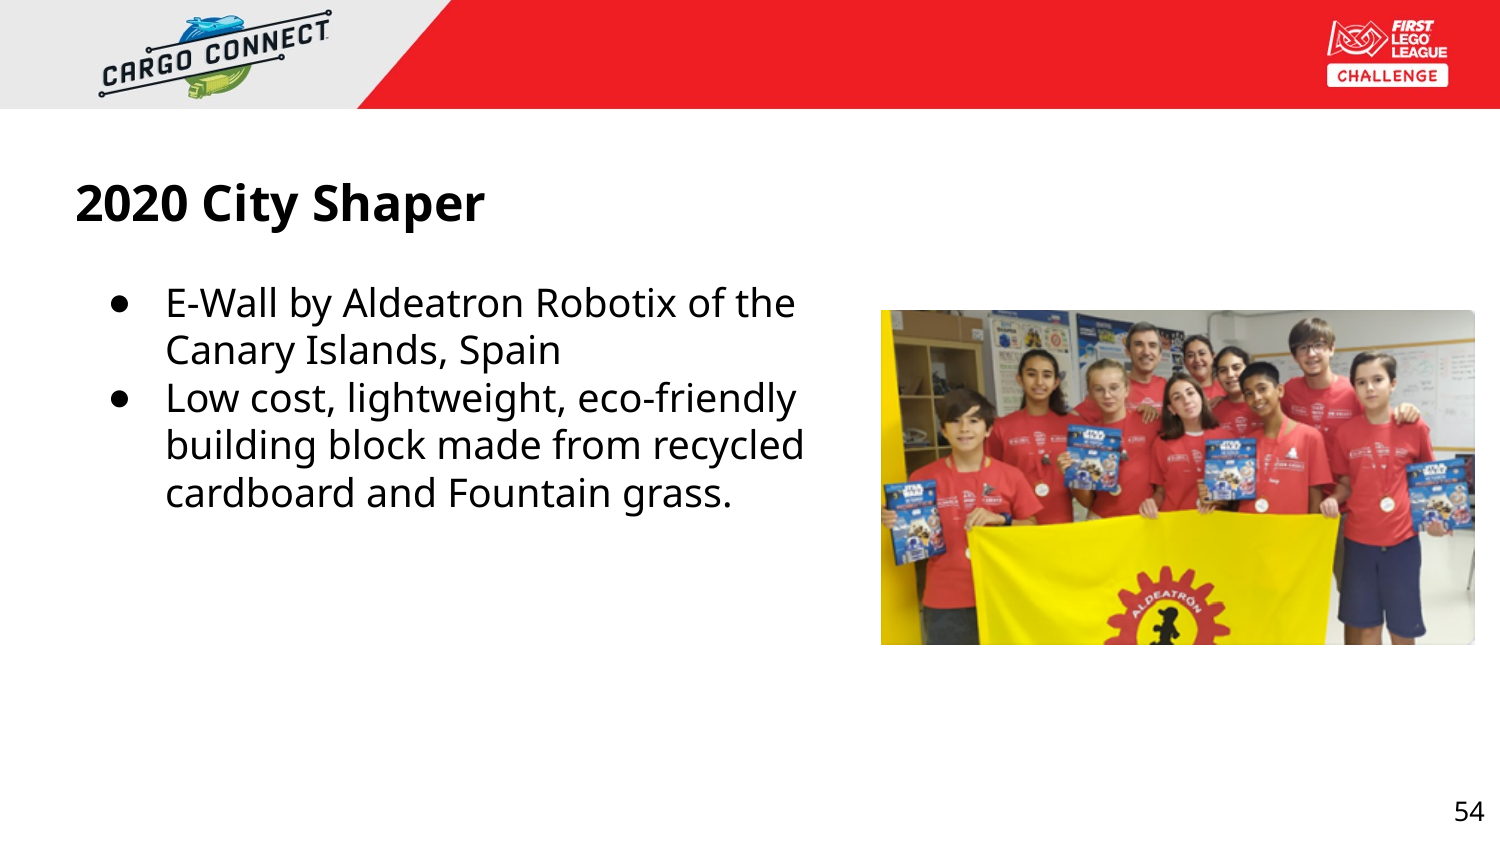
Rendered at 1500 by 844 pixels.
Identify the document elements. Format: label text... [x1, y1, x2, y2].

title 2020 City Shaper [75, 155, 1435, 247]
picture [0, 0, 1500, 844]
list E-Wall by Aldeatron Robotix of the Canary Islands, Spain Low cost, lightweight, eco-friendly building block made from recycled cardboard and Fountain grass. [75, 270, 844, 759]
slide_number 54 [1409, 779, 1500, 844]
